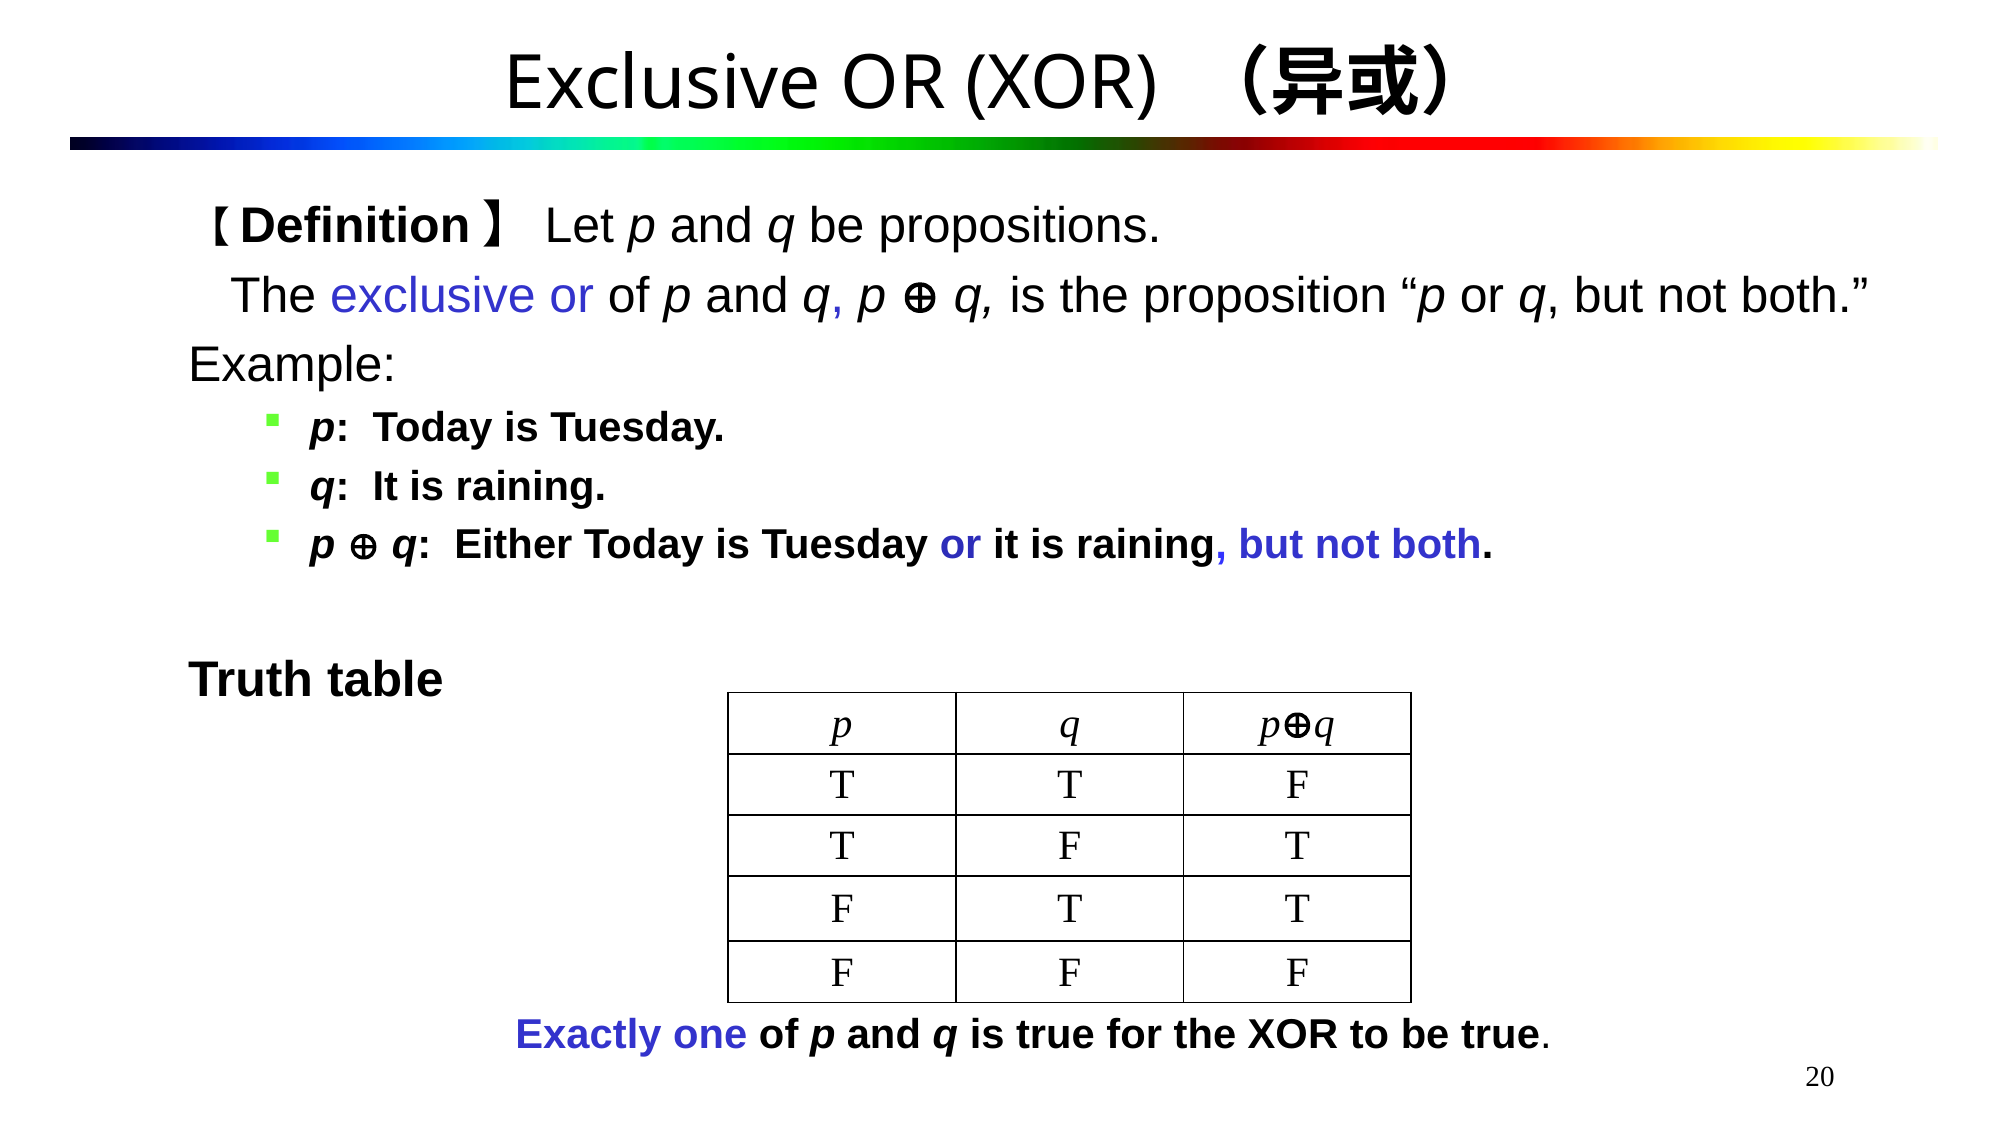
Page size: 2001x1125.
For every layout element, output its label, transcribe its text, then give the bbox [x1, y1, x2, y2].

table_cell T [729, 816, 955, 875]
list 【Definition】Let p and q be propositions. The exclusive or of p and q, p  q, is the proposition “p or q, but not both.” Example: p: Today is Tuesday. q: It is raining. p  q: Either Today is Tuesday or it is raining, but not both. Truth table Exactly one of p and q is true for the XOR to be true. [172, 184, 1895, 1076]
table_header pq [1184, 693, 1410, 753]
title Exclusive OR (XOR) （异或） [149, 18, 1850, 138]
table_cell F [1184, 942, 1410, 1002]
table_cell F [957, 942, 1183, 1002]
table_cell F [729, 942, 955, 1002]
table_header q [957, 693, 1183, 753]
table_cell T [729, 755, 955, 814]
table_cell T [957, 877, 1183, 940]
picture [504, 137, 1938, 150]
table_header p [729, 693, 955, 753]
picture [70, 137, 467, 150]
table_cell T [957, 755, 1183, 814]
table_cell T [1184, 816, 1410, 875]
table_cell F [1184, 755, 1410, 814]
table_cell F [729, 877, 955, 940]
table_cell T [1184, 877, 1410, 940]
slide_number 20 [1533, 1049, 1851, 1101]
table_cell F [957, 816, 1183, 875]
